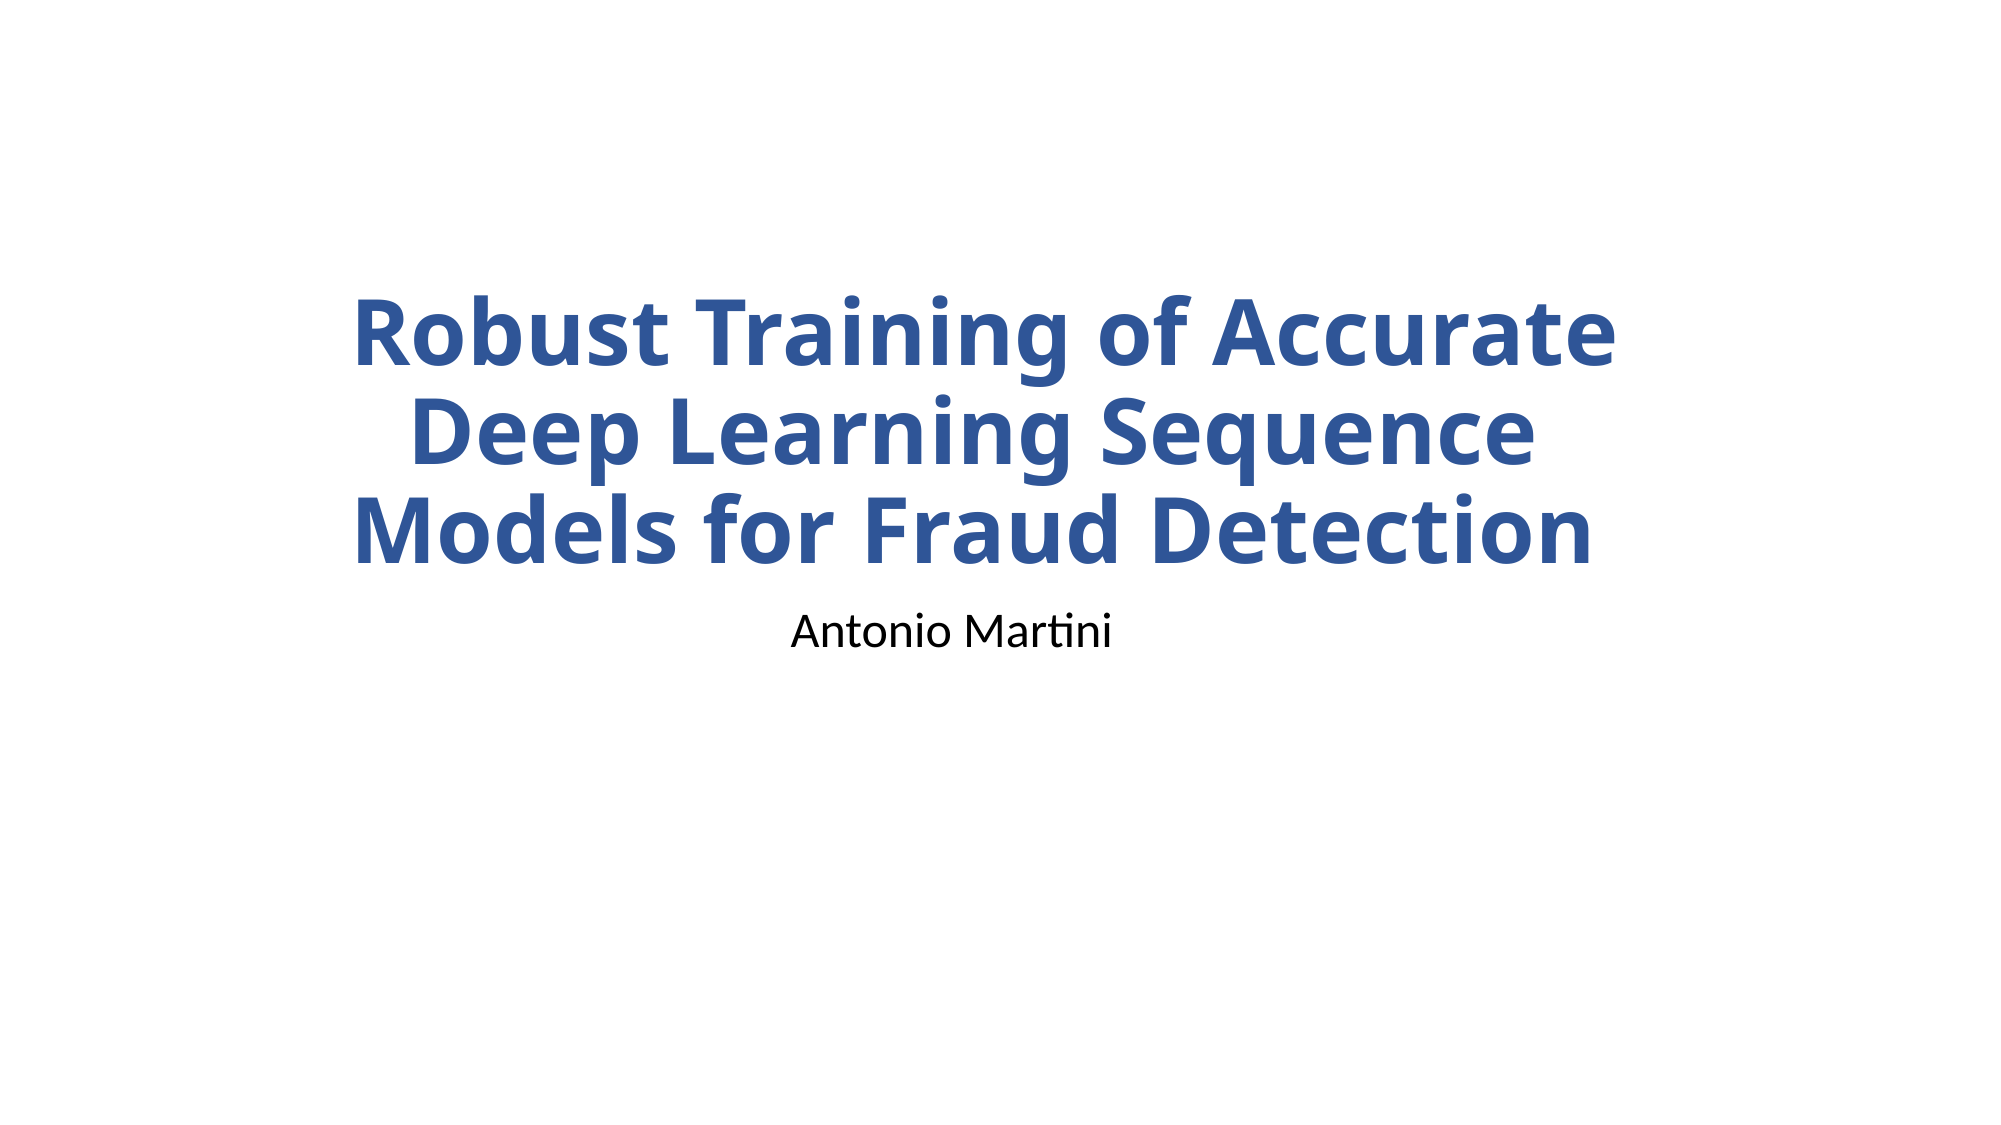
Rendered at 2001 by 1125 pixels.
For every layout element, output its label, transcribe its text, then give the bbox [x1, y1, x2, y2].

text_box Robust Training of Accurate Deep Learning Sequence Models for Fraud Detection [306, 249, 1640, 591]
text_box Antonio Martini [775, 590, 1345, 666]
